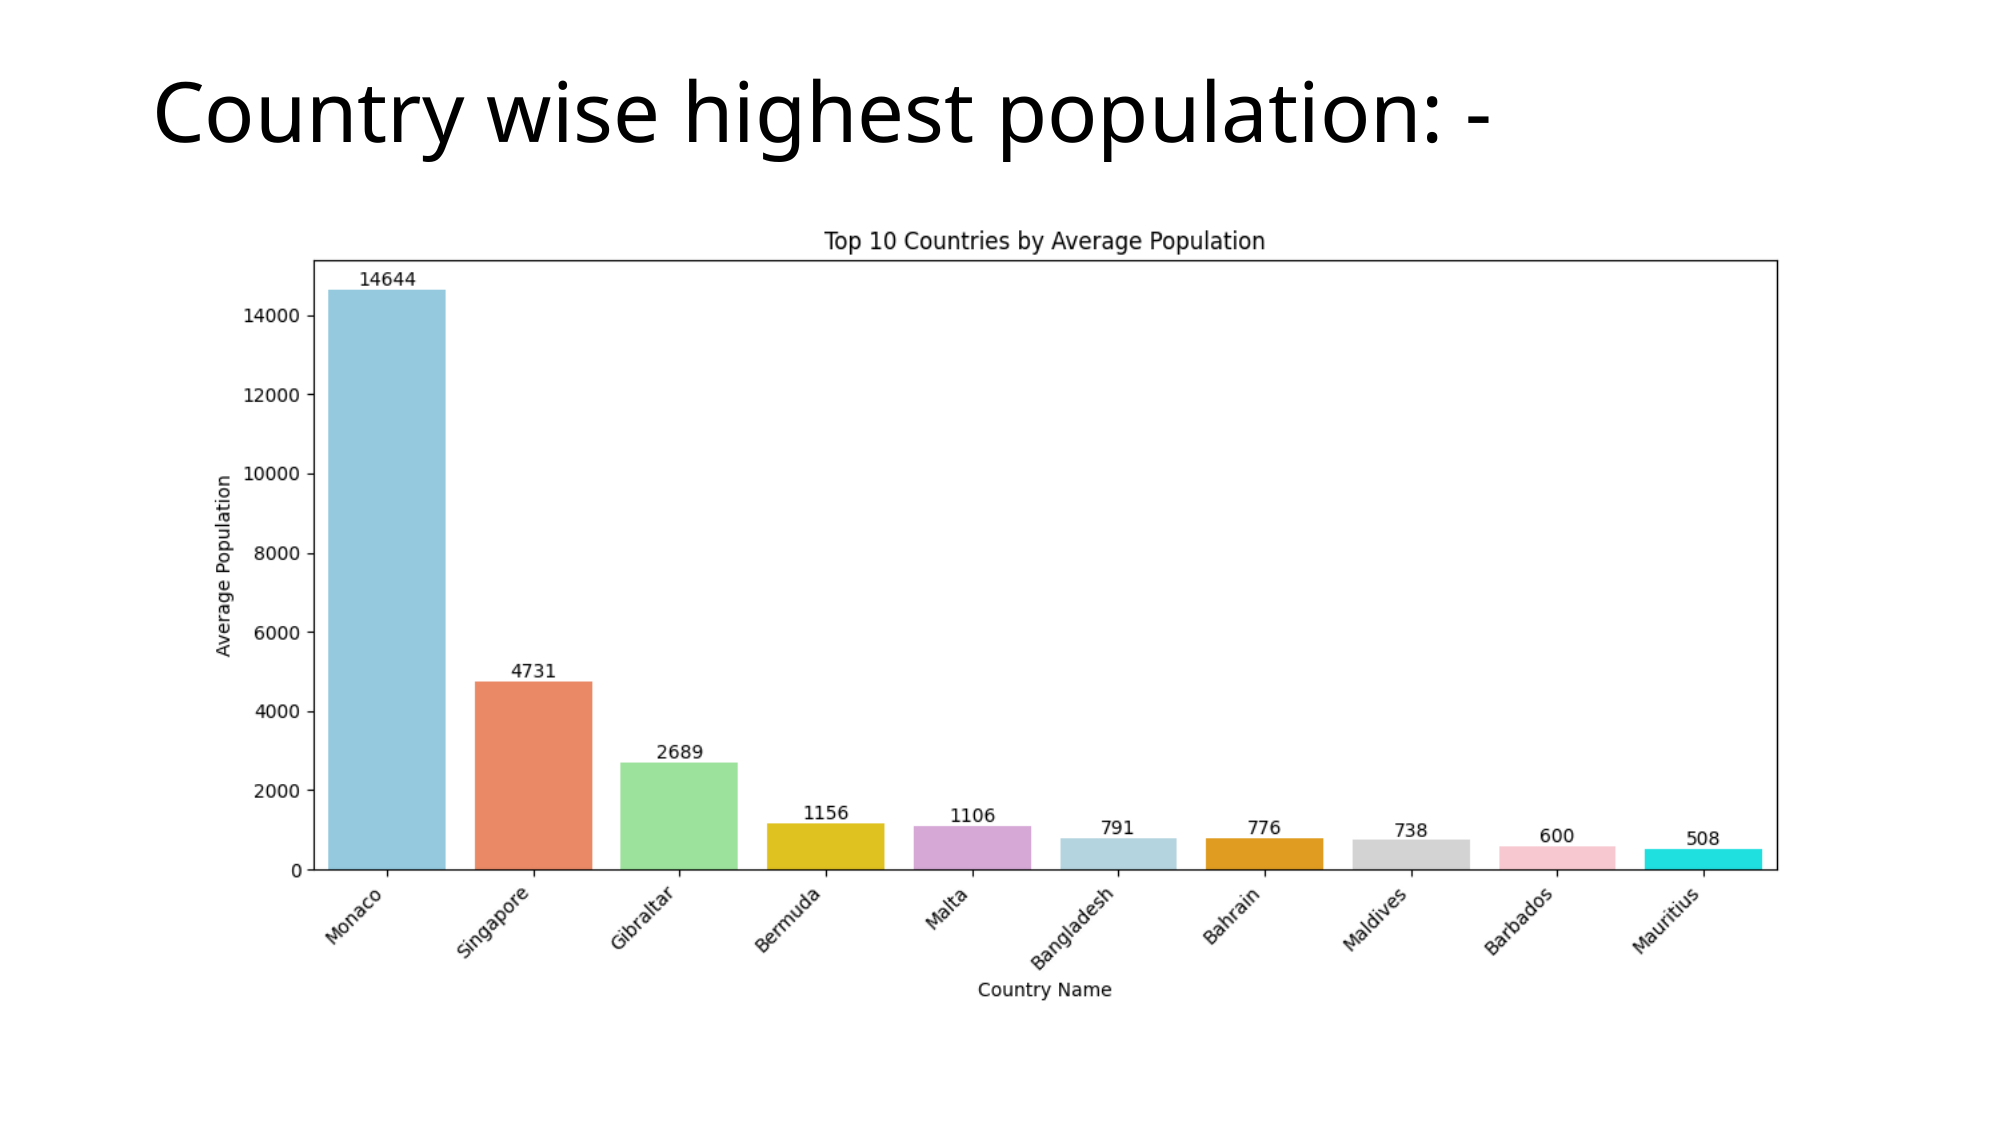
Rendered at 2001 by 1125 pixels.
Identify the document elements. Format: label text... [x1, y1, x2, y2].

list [203, 217, 1789, 1014]
title Country wise highest population: - [137, 59, 1863, 171]
